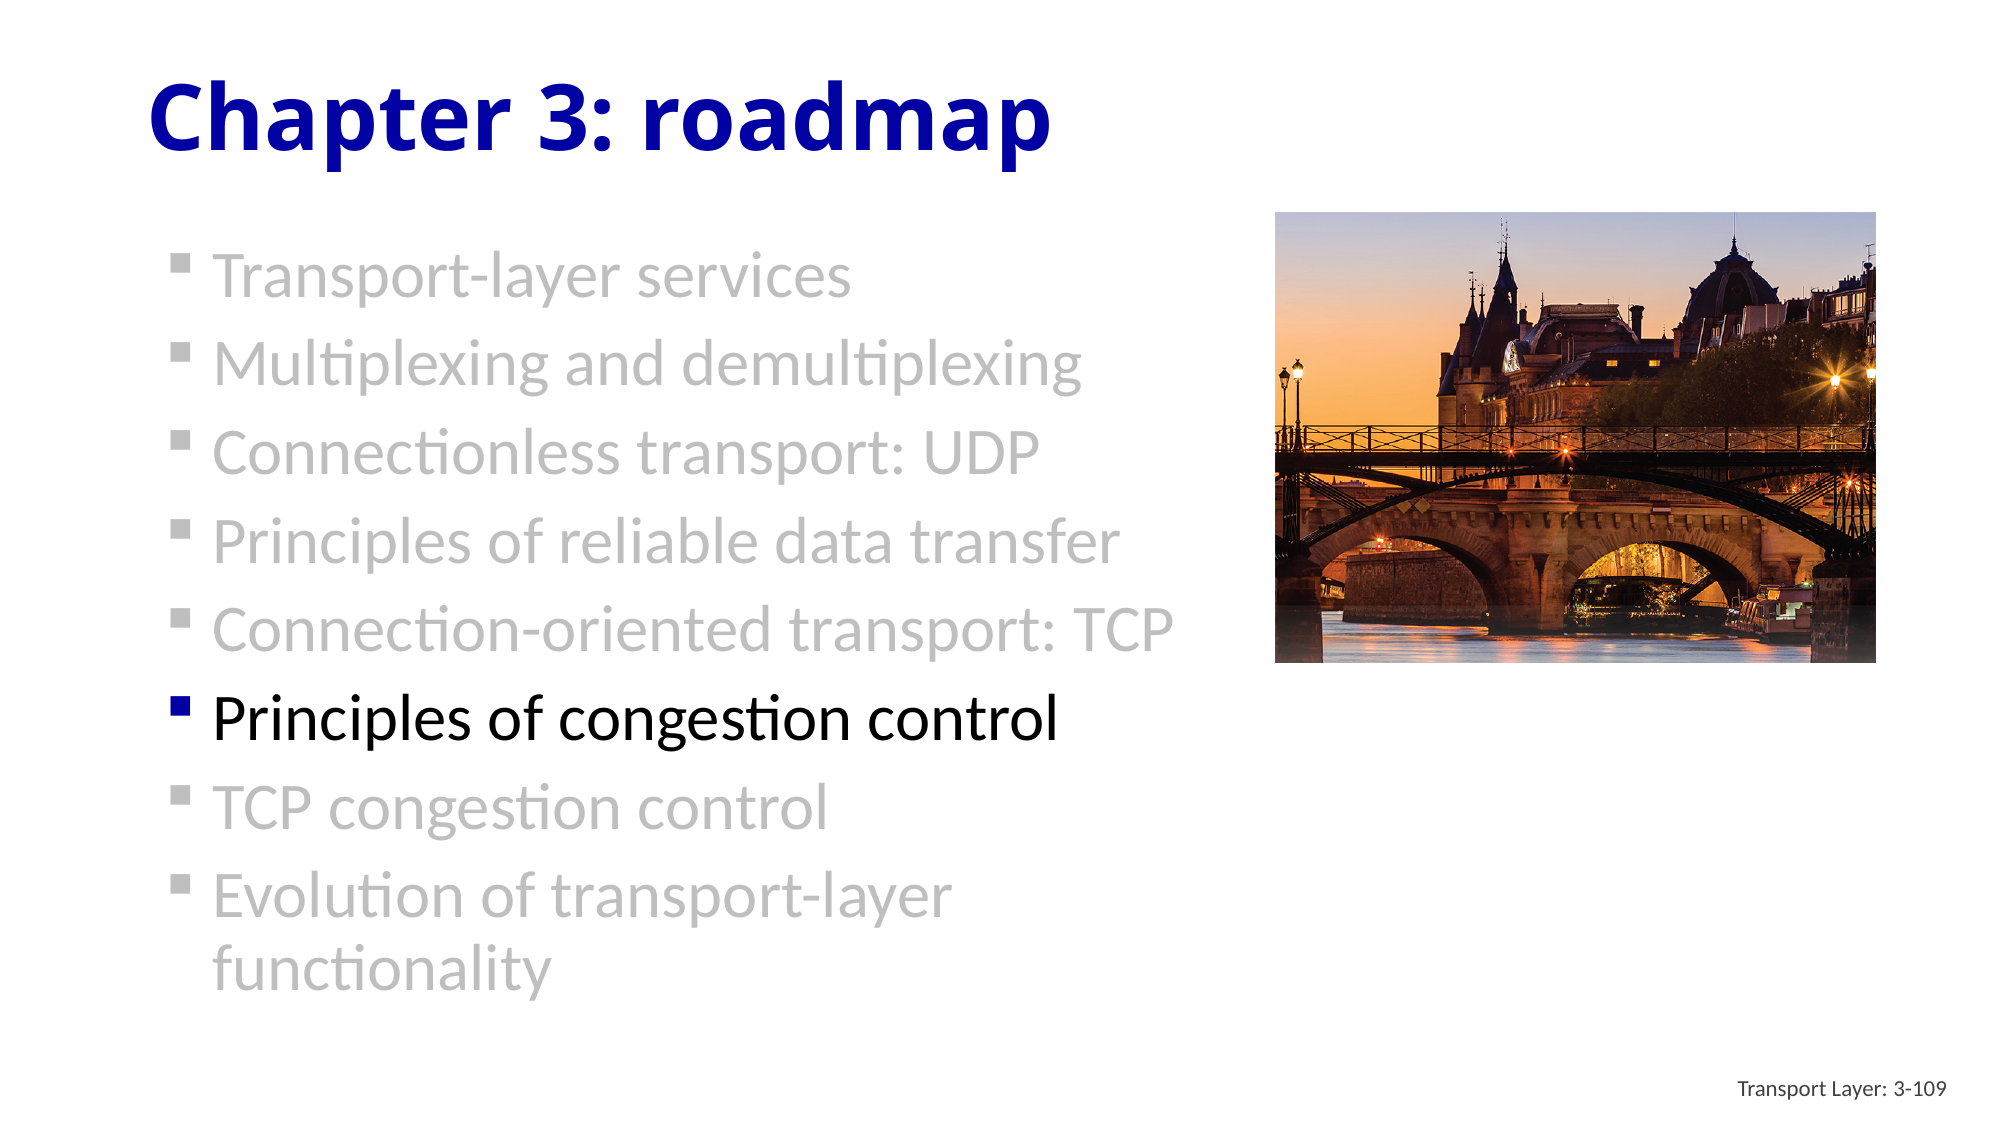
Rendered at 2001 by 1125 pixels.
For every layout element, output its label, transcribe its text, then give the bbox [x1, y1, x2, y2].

picture [1275, 212, 1876, 663]
list Transport-layer services Multiplexing and demultiplexing Connectionless transport: UDP Principles of reliable data transfer Connection-oriented transport: TCP Principles of congestion control TCP congestion control Evolution of transport-layer functionality [131, 231, 1217, 1057]
title Chapter 3: roadmap [131, 47, 1856, 195]
slide_number Transport Layer: 3-109 [1512, 1056, 1963, 1117]
